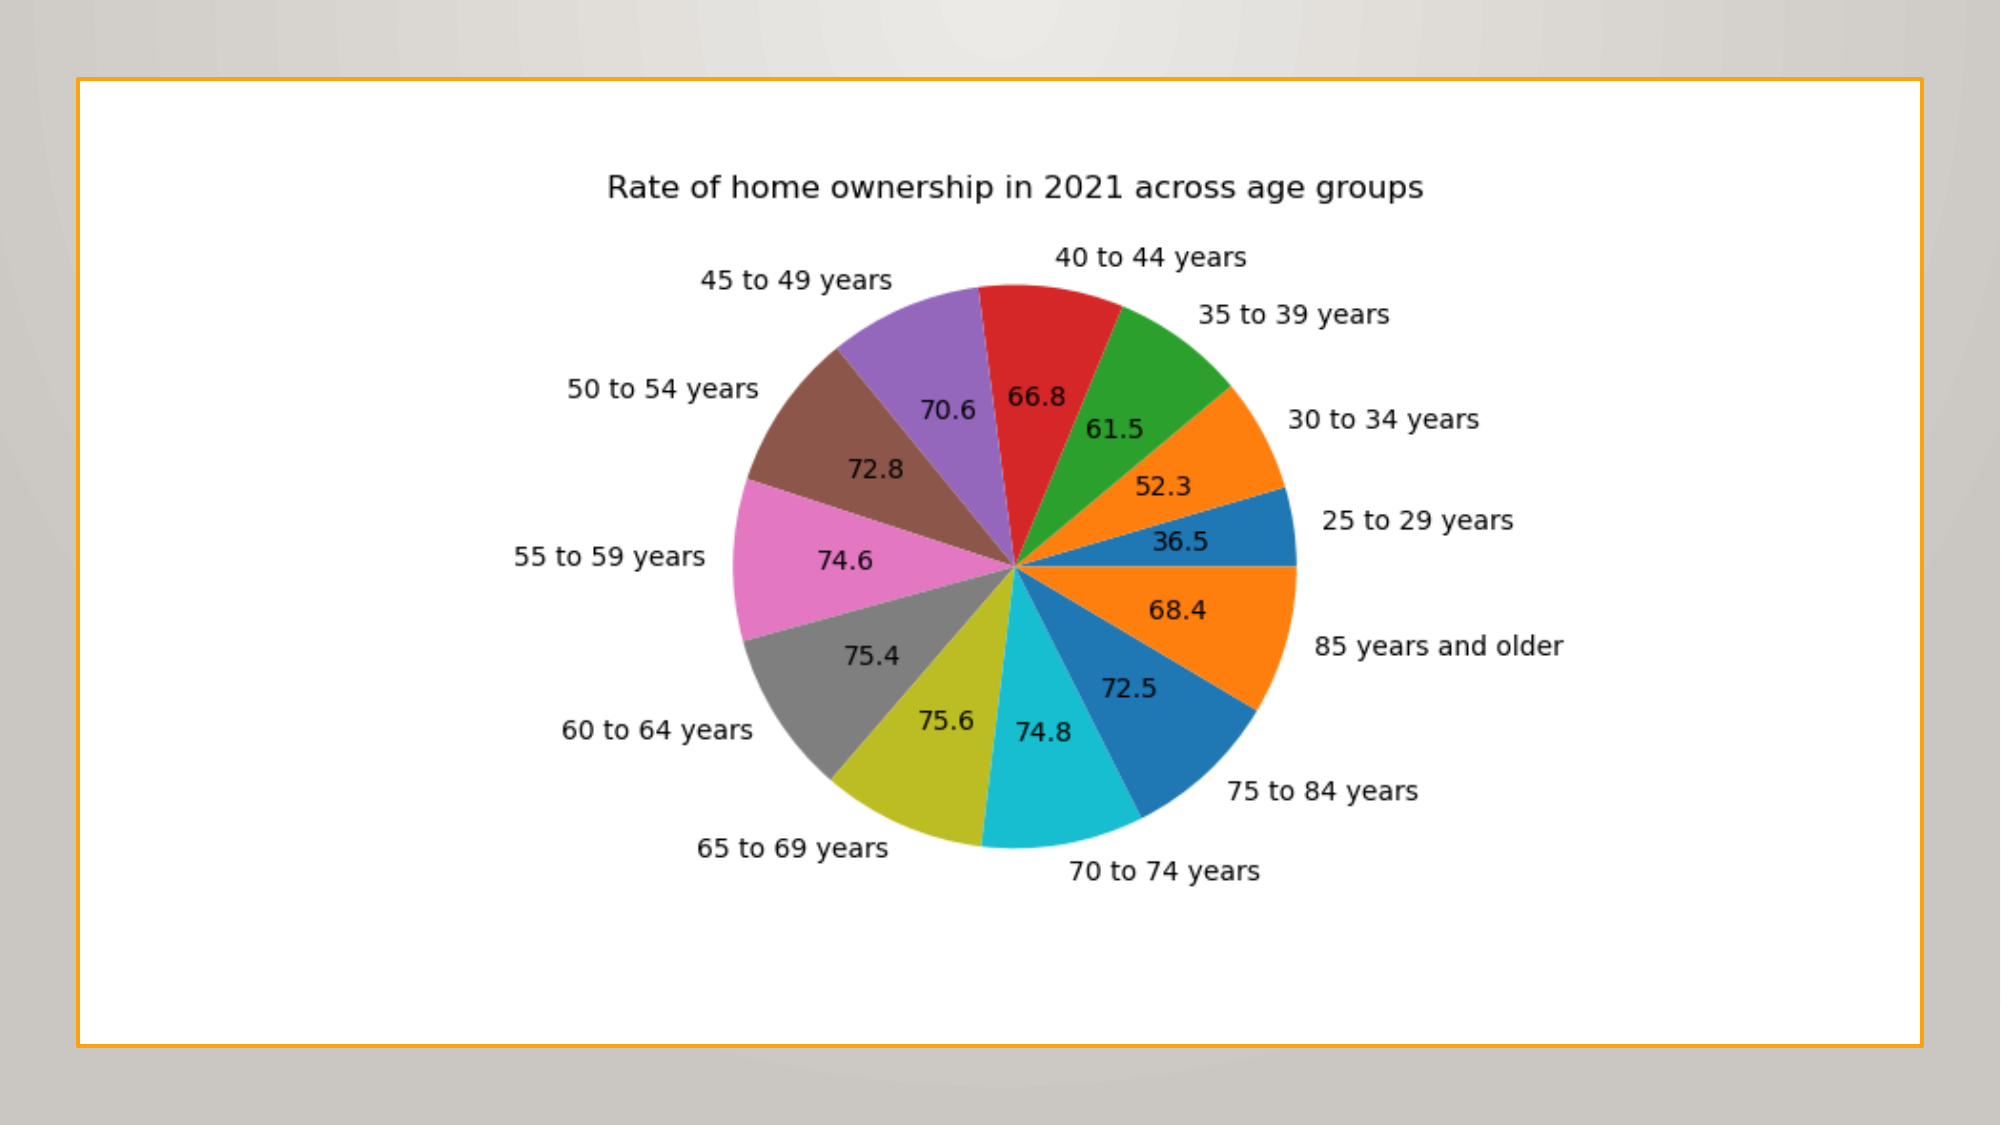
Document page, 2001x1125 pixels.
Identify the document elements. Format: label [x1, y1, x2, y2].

text_box [0, 0, 2000, 1125]
picture [390, 105, 1610, 1020]
text_box [77, 77, 1923, 1048]
